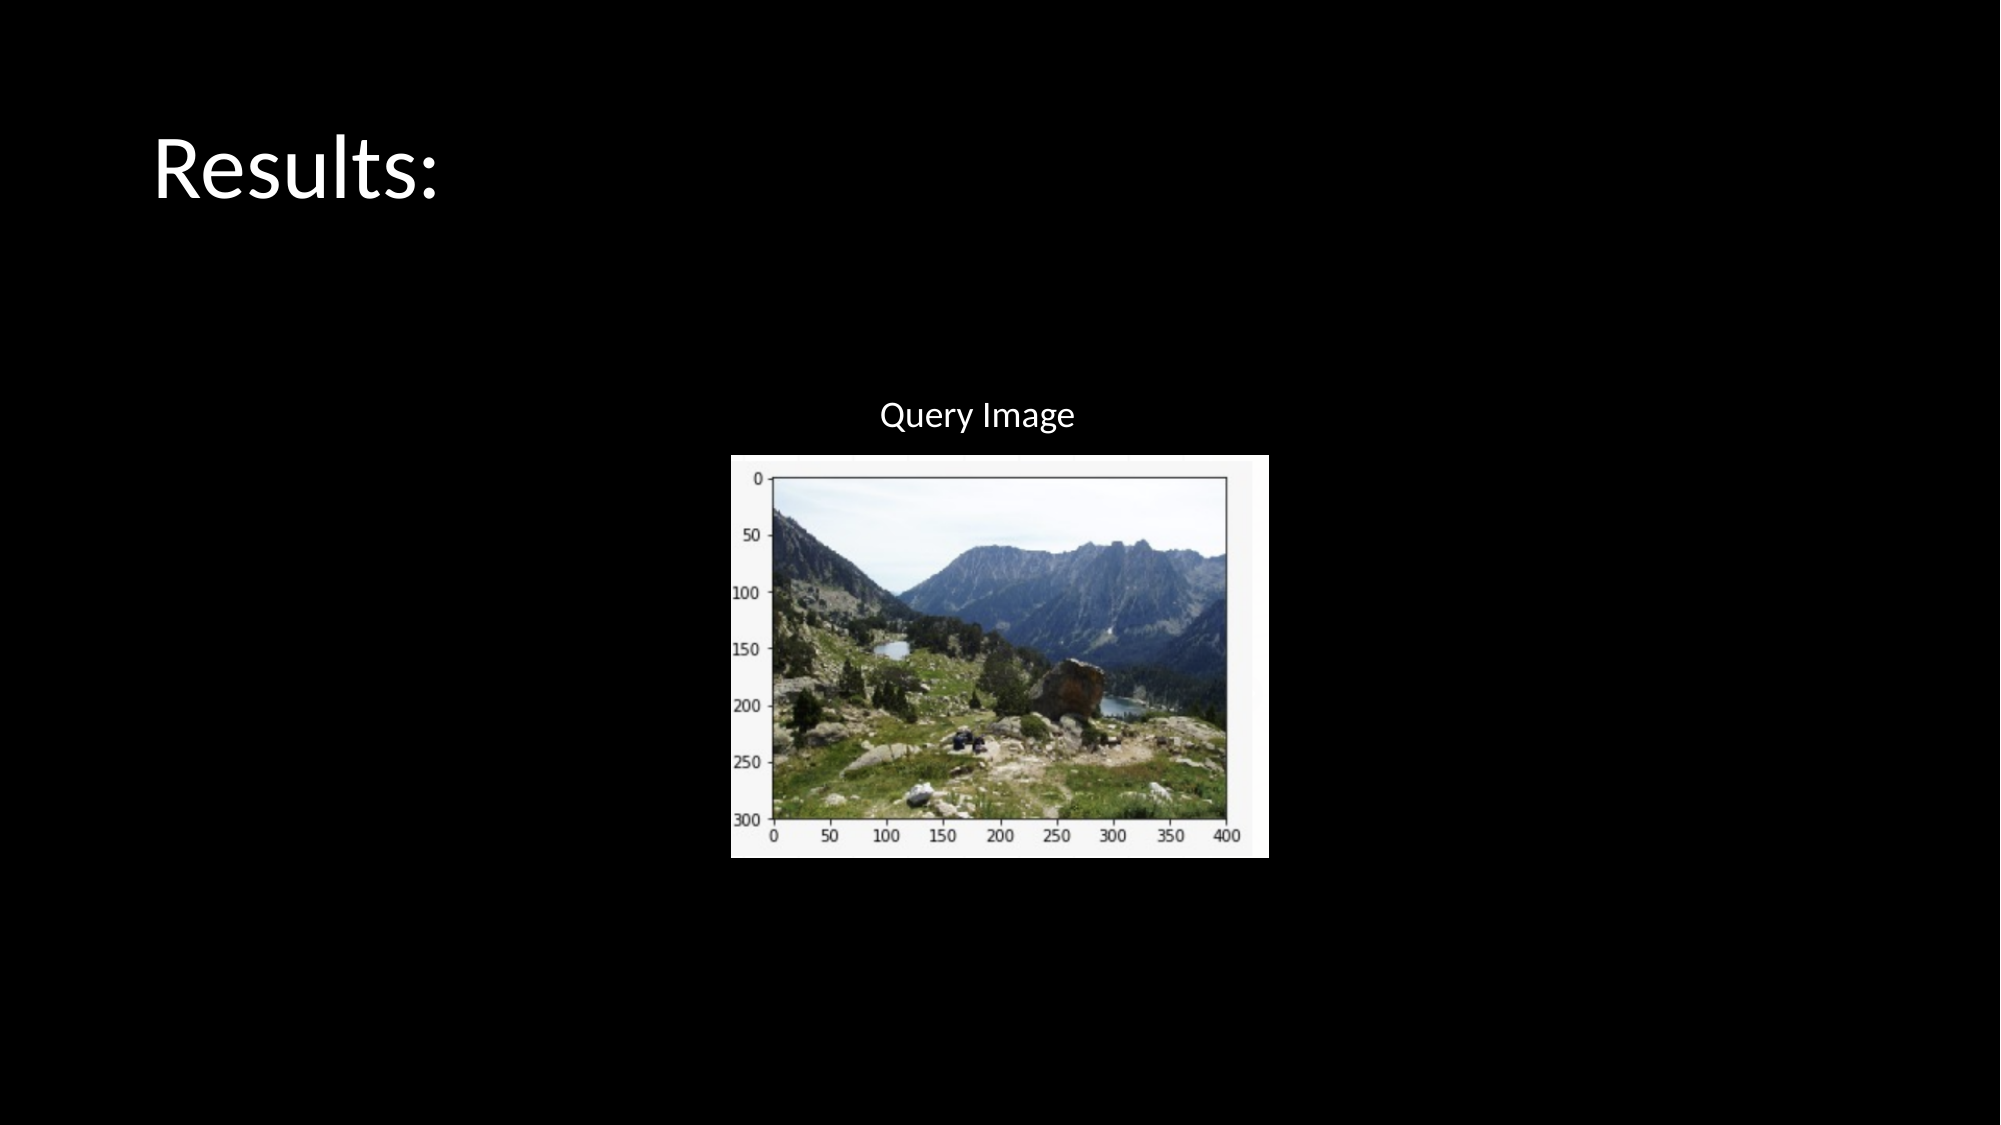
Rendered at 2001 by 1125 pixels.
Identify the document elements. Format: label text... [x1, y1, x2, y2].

text_box Query Image [864, 382, 1104, 443]
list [730, 455, 1269, 858]
title Results: [137, 59, 1863, 278]
